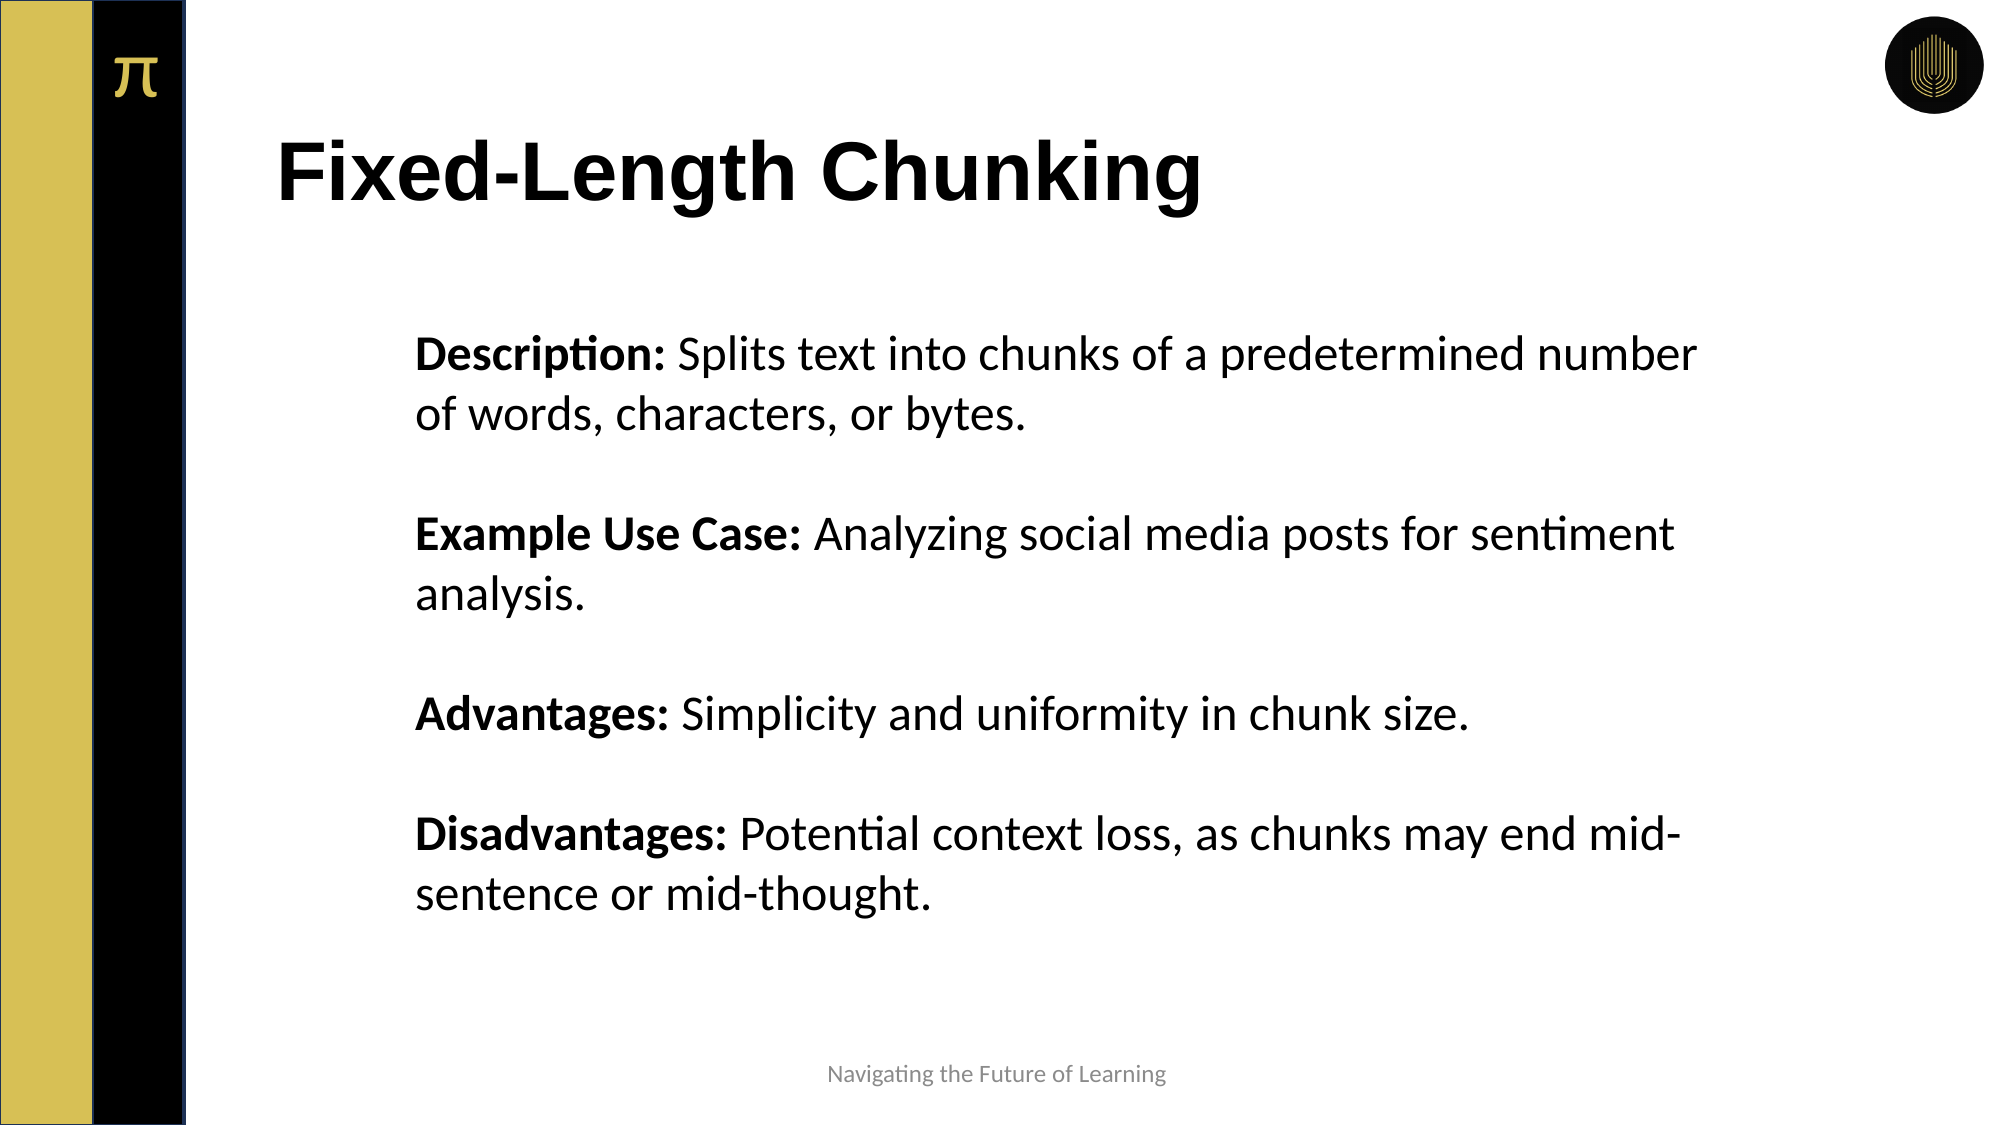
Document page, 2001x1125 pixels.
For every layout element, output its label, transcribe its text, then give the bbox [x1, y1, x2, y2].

text_box Fixed-Length Chunking [261, 22, 1867, 226]
text_box π [98, 7, 172, 122]
footer Navigating the Future of Learning [662, 1042, 1338, 1103]
text_box Description: Splits text into chunks of a predetermined number of words, characters, or bytes. Example Use Case: Analyzing social media posts for sentiment analysis. Advantages: Simplicity and uniformity in chunk size. Disadvantages: Potential context loss, as chunks may end mid-sentence or mid-thought. [400, 312, 1728, 988]
text_box [92, 0, 184, 1125]
picture [1837, 0, 2000, 164]
text_box [0, 0, 92, 1125]
